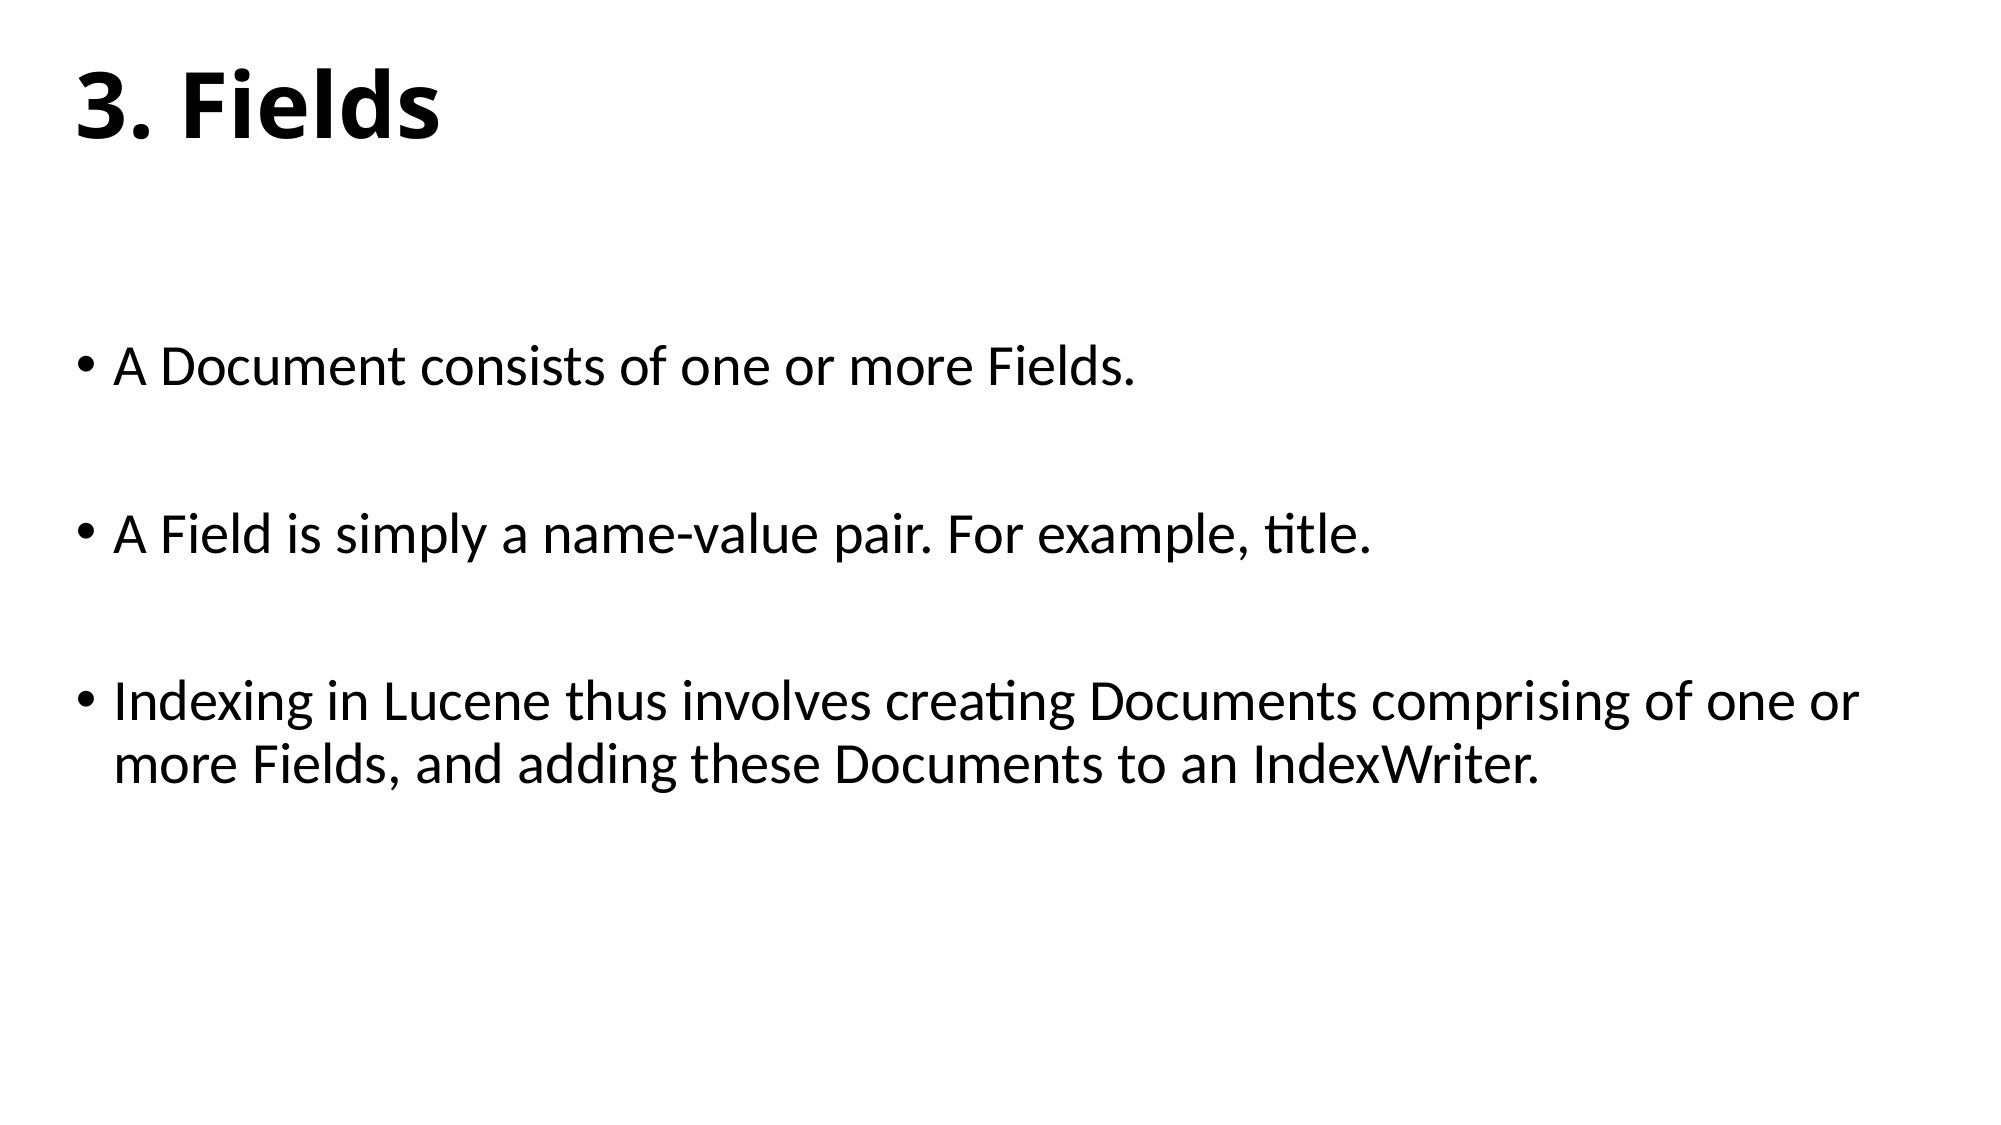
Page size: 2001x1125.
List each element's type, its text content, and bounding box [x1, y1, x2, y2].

title 3. Fields [60, 0, 1945, 218]
list A Document consists of one or more Fields. A Field is simply a name-value pair. For example, title. Indexing in Lucene thus involves creating Documents comprising of one or more Fields, and adding these Documents to an IndexWriter. [60, 237, 1945, 1014]
